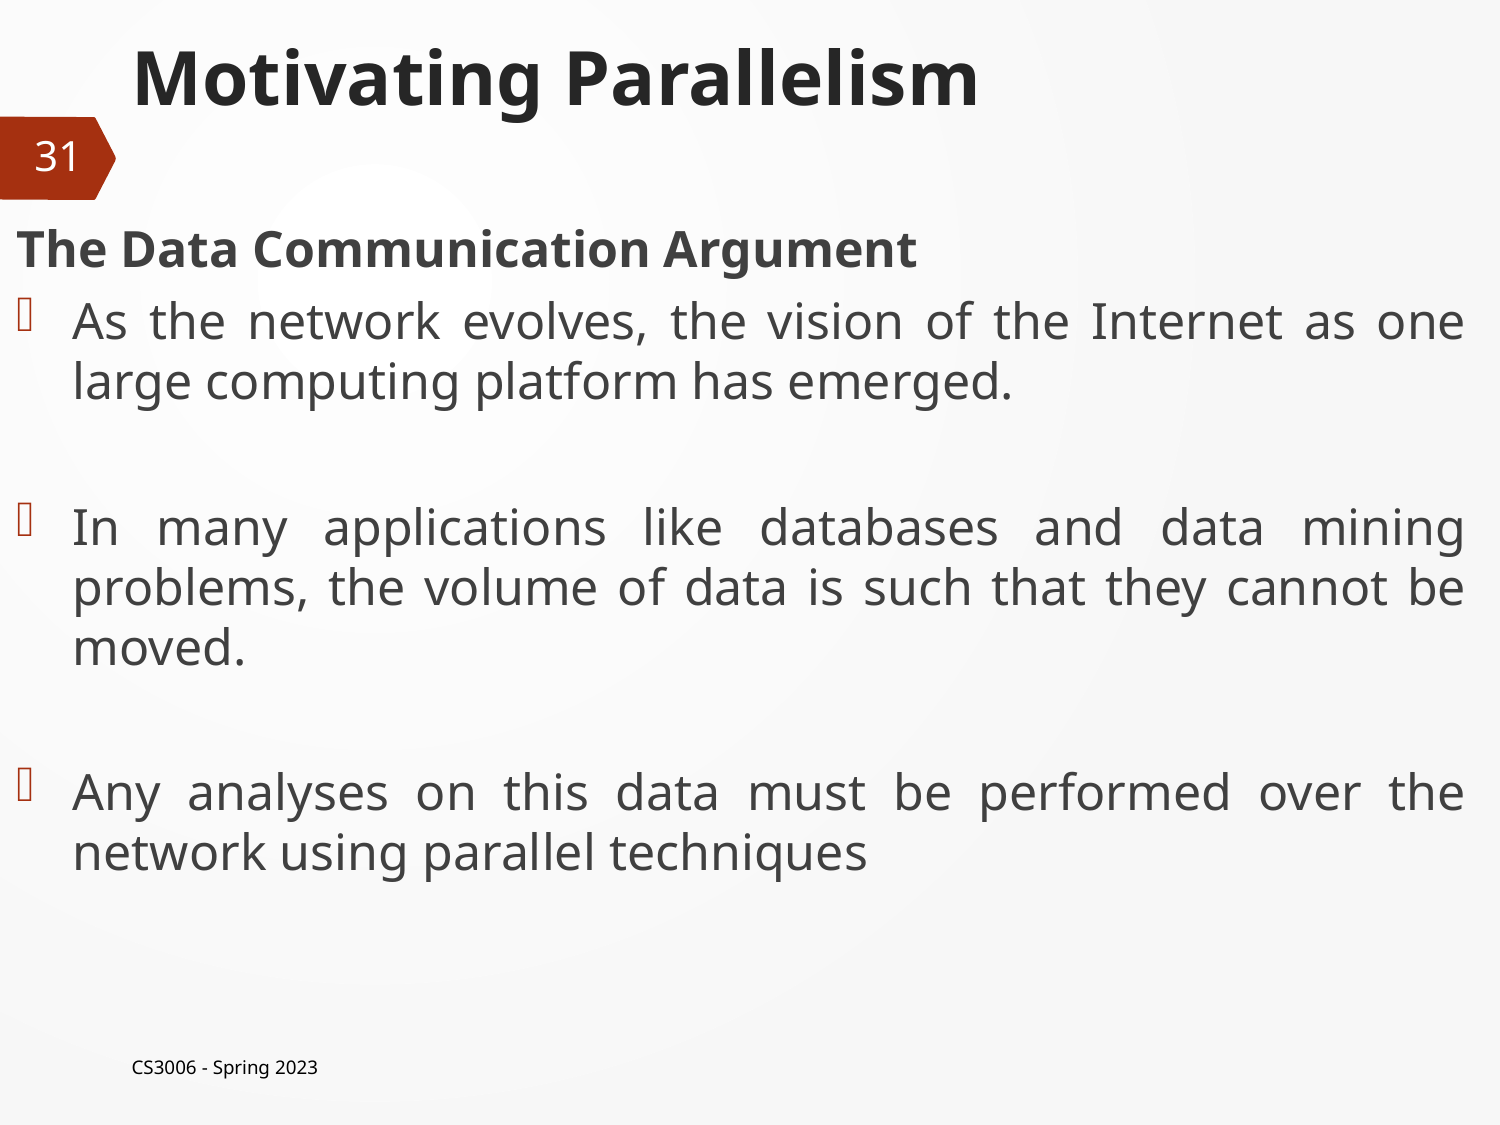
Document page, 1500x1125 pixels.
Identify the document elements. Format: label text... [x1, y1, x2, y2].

title Motivating Parallelism [116, 23, 1483, 158]
slide_number 31 [1, 128, 98, 189]
list The Data Communication Argument As the network evolves, the vision of the Internet as one large computing platform has emerged. In many applications like databases and data mining problems, the volume of data is such that they cannot be moved. Any analyses on this data must be performed over the network using parallel techniques [1, 210, 1483, 1069]
footer CS3006 - Spring 2023 [116, 1037, 1139, 1098]
